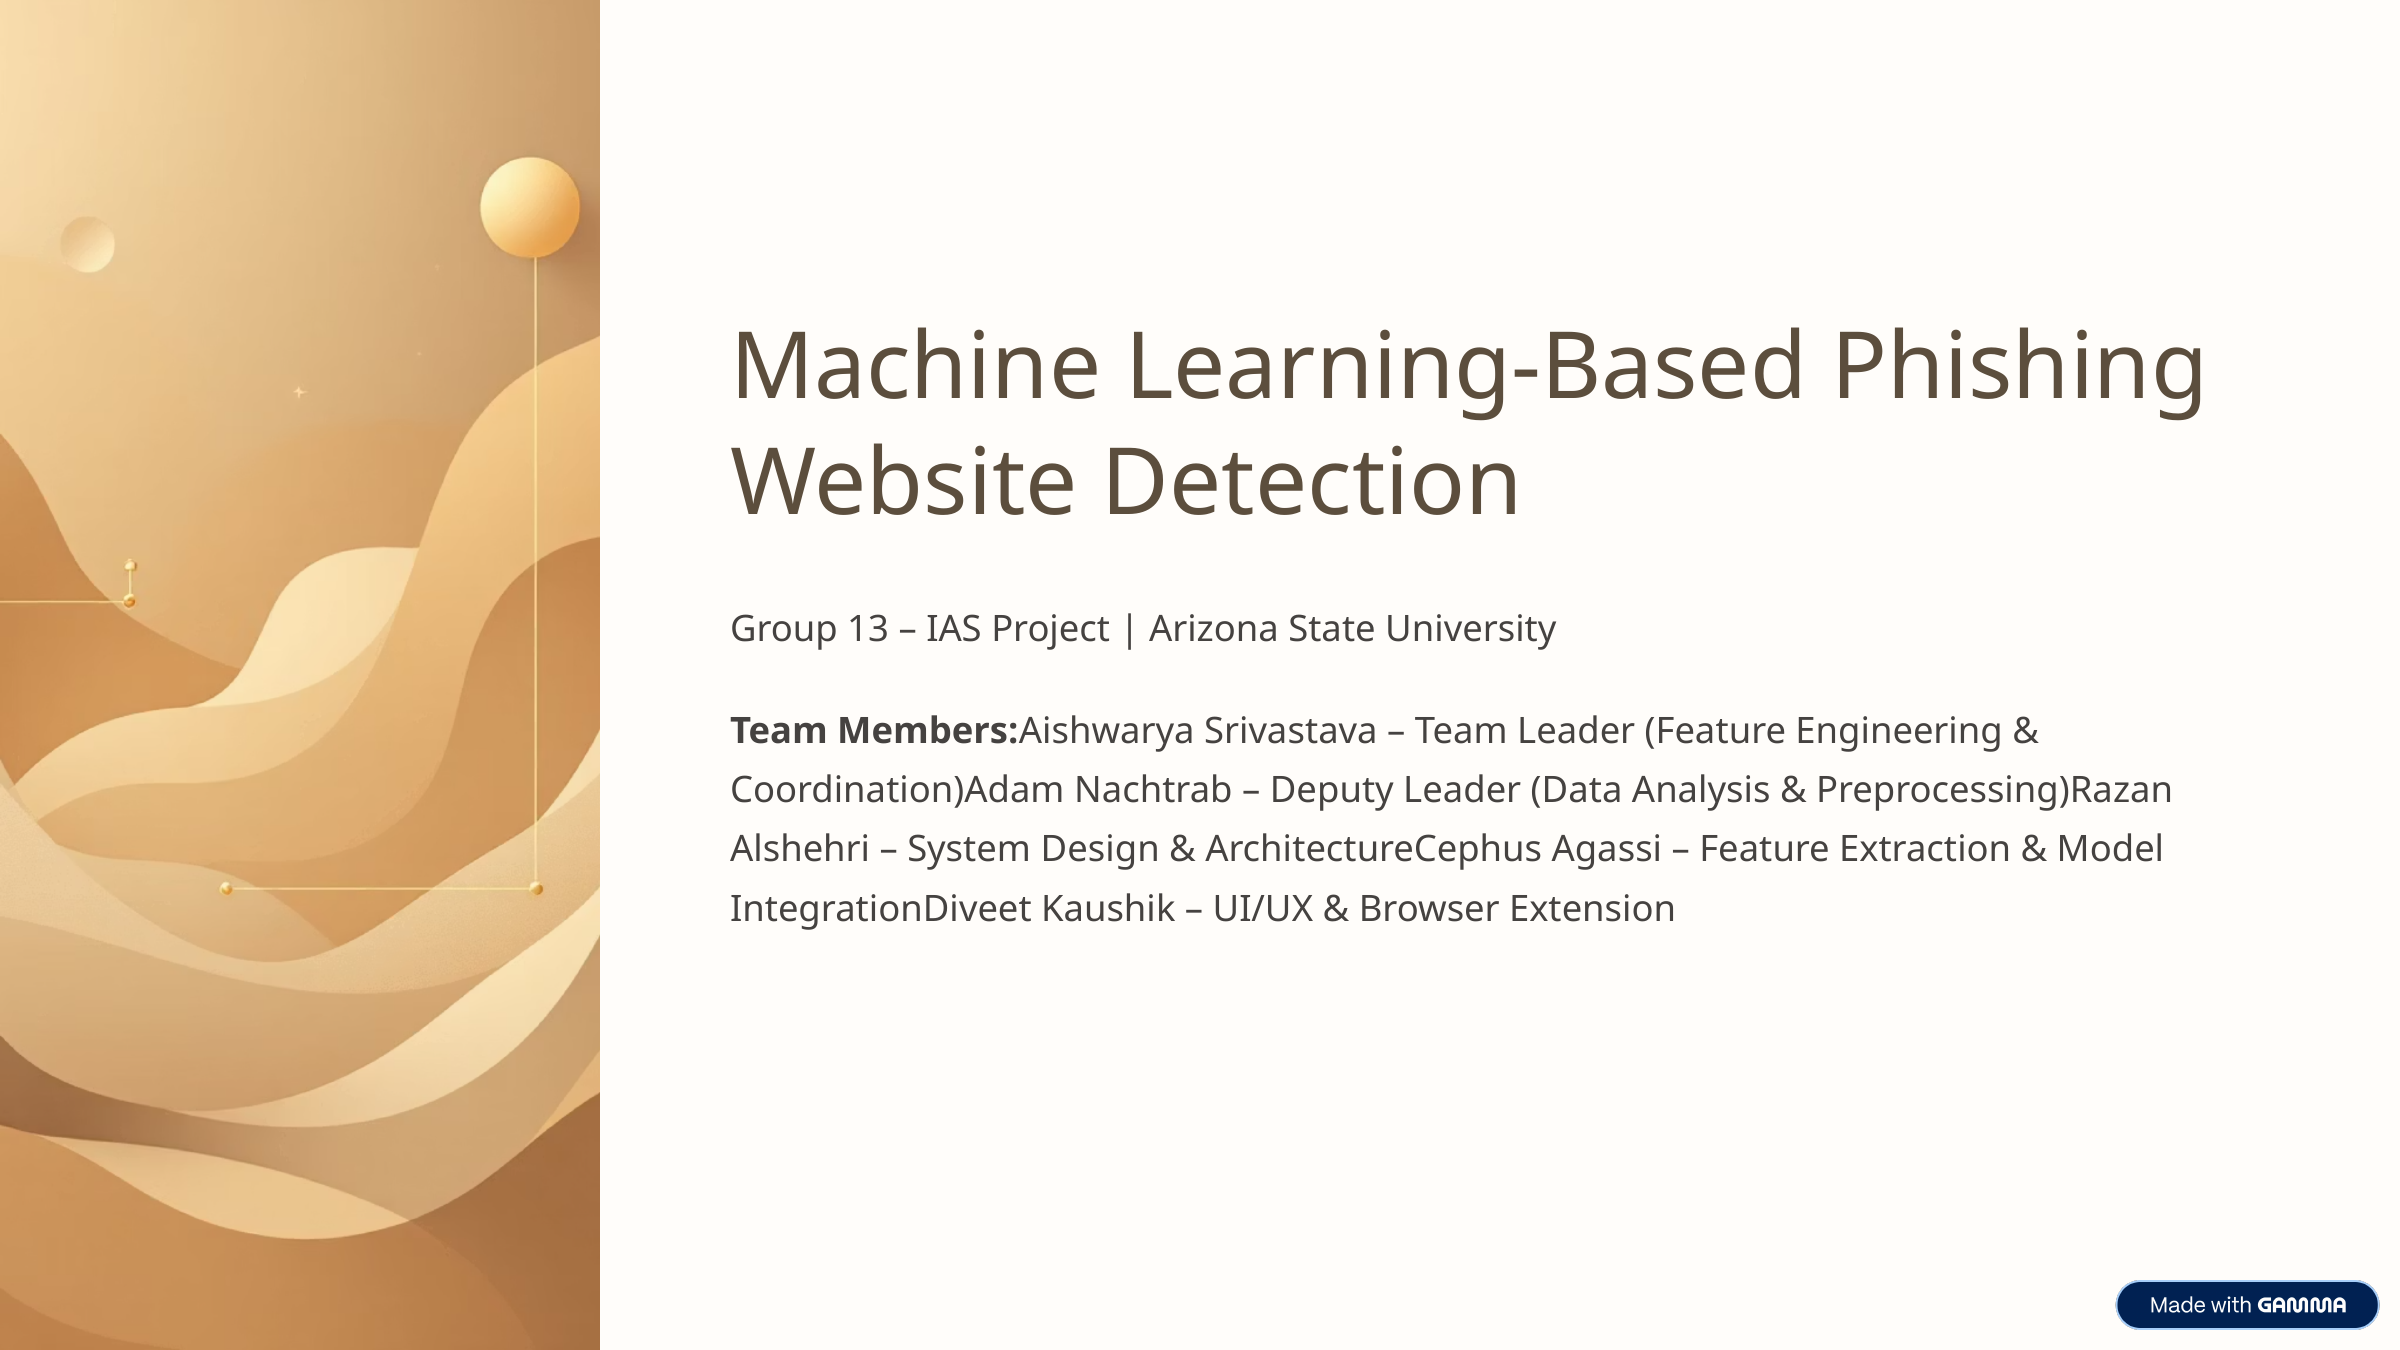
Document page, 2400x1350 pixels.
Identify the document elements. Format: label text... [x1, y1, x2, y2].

picture [2106, 1271, 2389, 1339]
text_box Machine Learning-Based Phishing Website Detection [730, 301, 2270, 534]
picture [0, 0, 600, 1350]
text_box Team Members:Aishwarya Srivastava – Team Leader (Feature Engineering & Coordination)Adam Nachtrab – Deputy Leader (Data Analysis & Preprocessing)Razan Alshehri – System Design & ArchitectureCephus Agassi – Feature Extraction & Model IntegrationDiveet Kaushik – UI/UX & Browser Extension [730, 691, 2270, 1049]
text_box Group 13 – IAS Project | Arizona State University [730, 589, 2270, 650]
